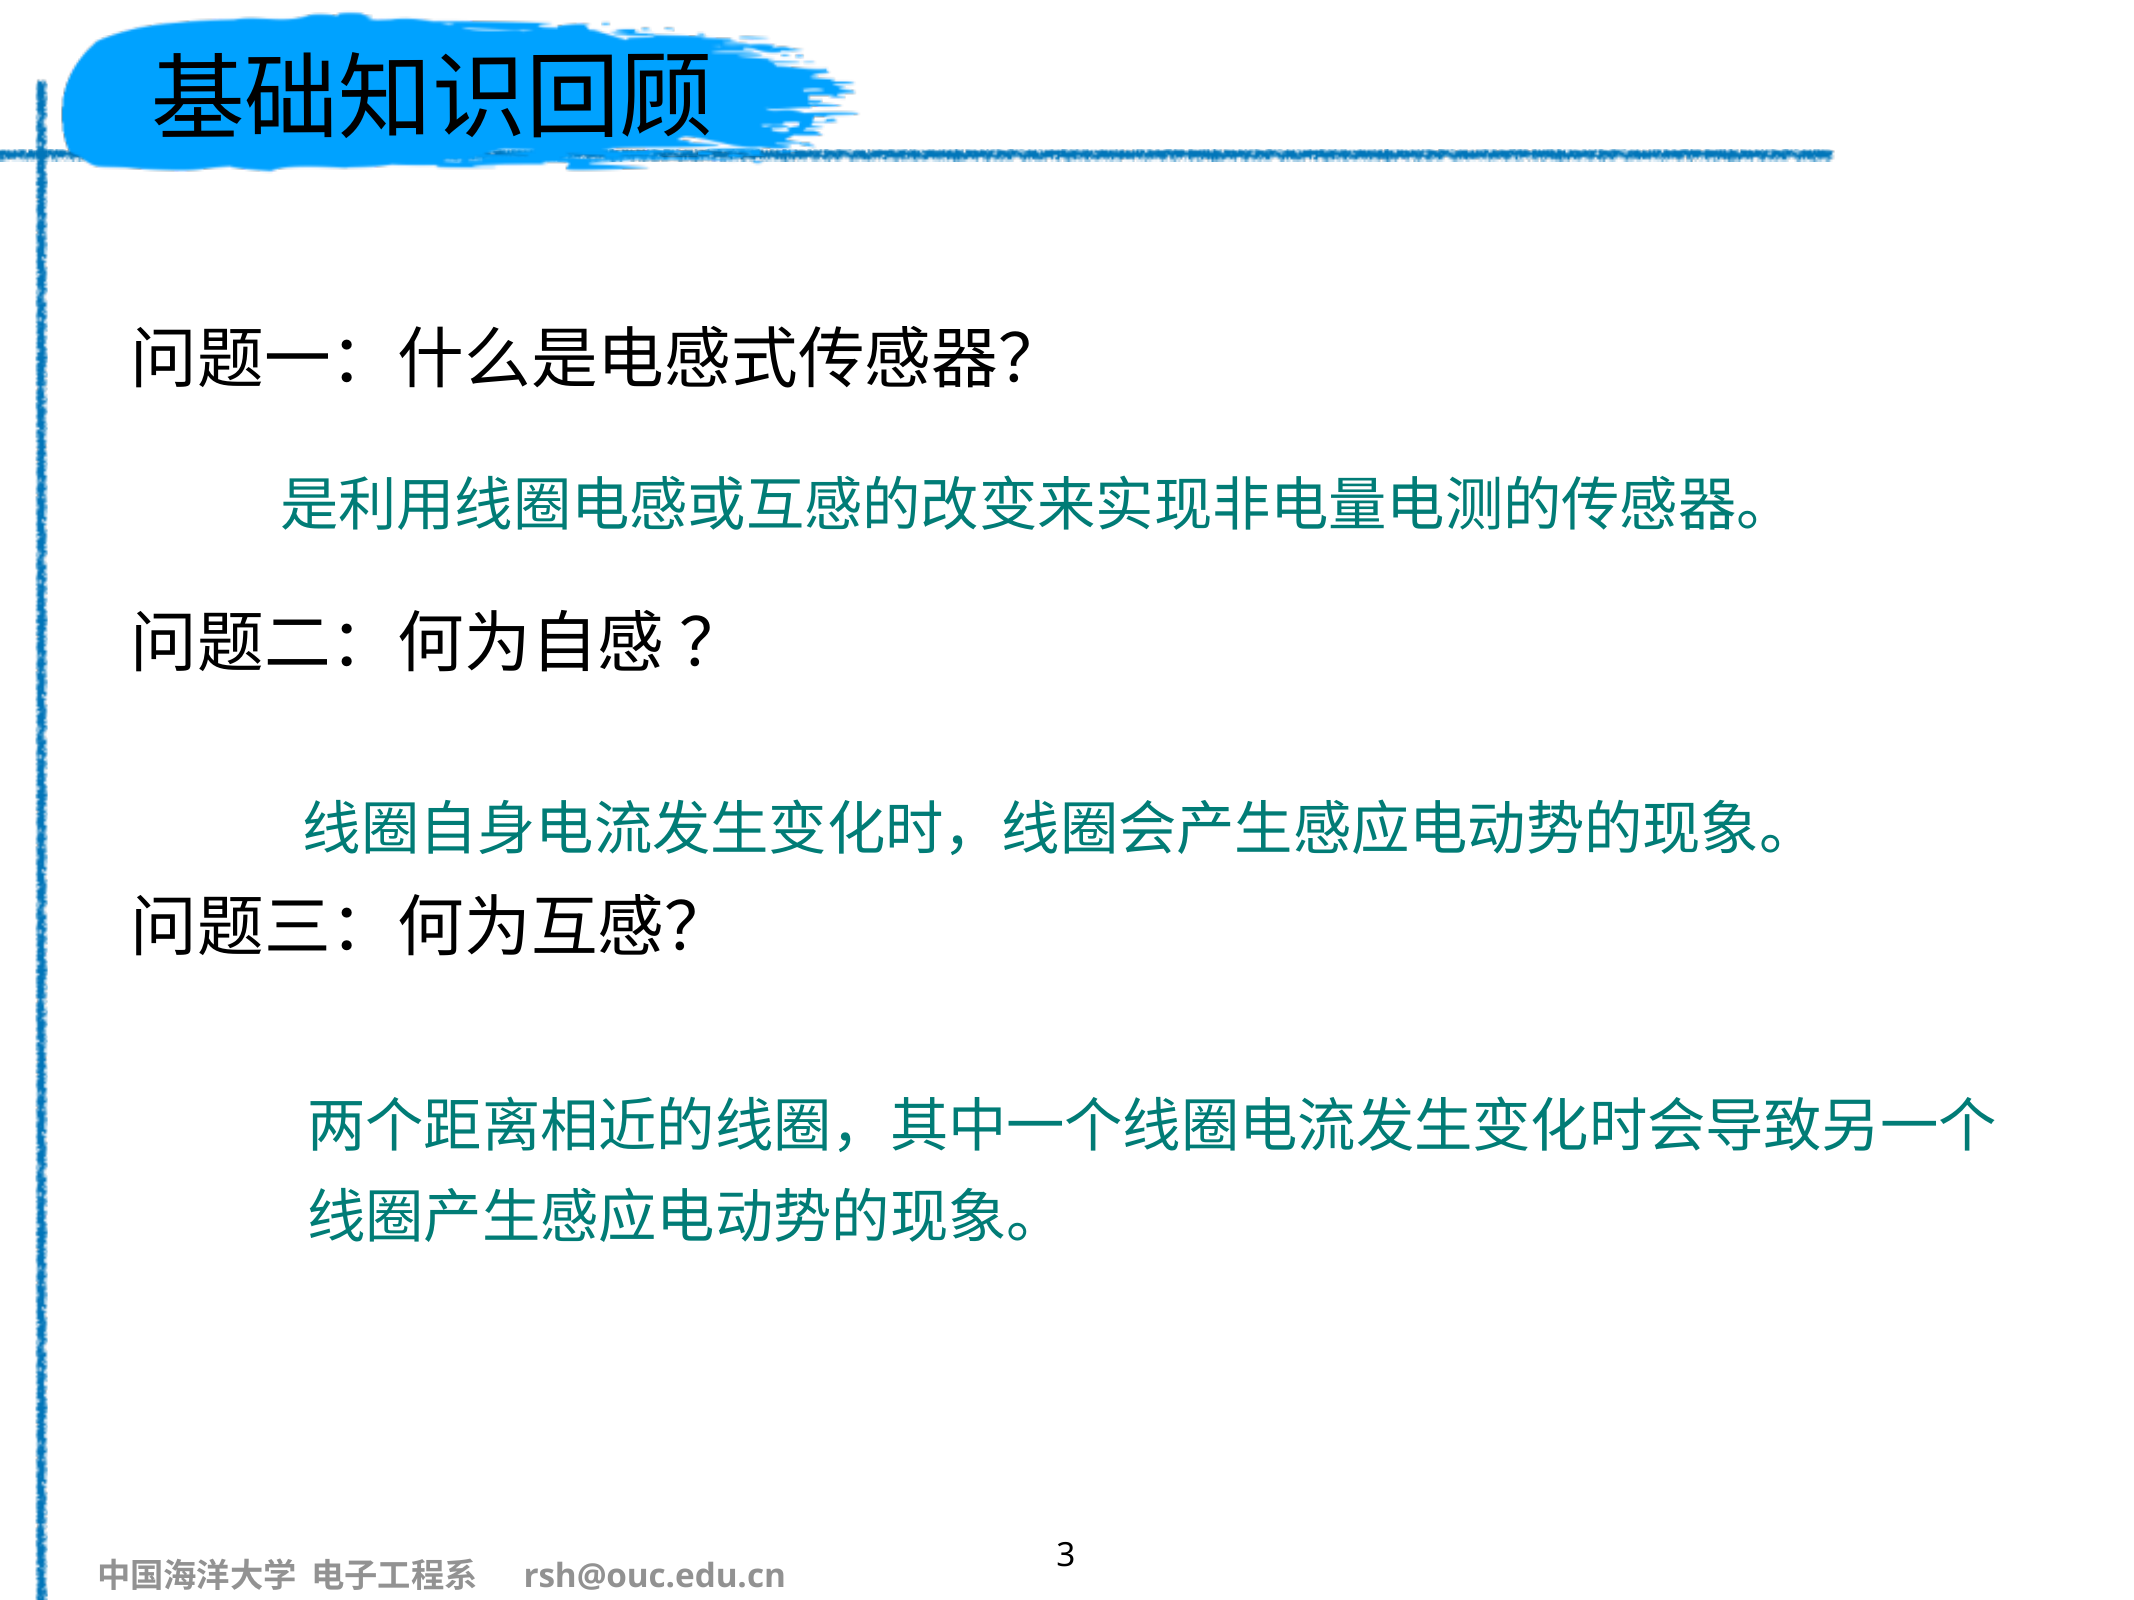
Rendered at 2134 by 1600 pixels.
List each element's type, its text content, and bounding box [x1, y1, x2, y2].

title 基础知识回顾 [66, 0, 799, 187]
list 问题一：什么是电感式传感器？ 问题二：何为自感 ？ 问题三：何为互感？ [122, 308, 1235, 1137]
text_box 两个距离相近的线圈，其中一个线圈电流发生变化时会导致另一个线圈产生感应电动势的现象。 [299, 1058, 2045, 1258]
text_box 线圈自身电流发生变化时，线圈会产生感应电动势的现象。 [294, 761, 1839, 870]
picture [798, 9, 1841, 176]
text_box 是利用线圈电感或互感的改变来实现非电量电测的传感器。 [271, 437, 1804, 546]
slide_number 3 [1037, 1524, 1095, 1579]
picture [0, 9, 67, 1600]
